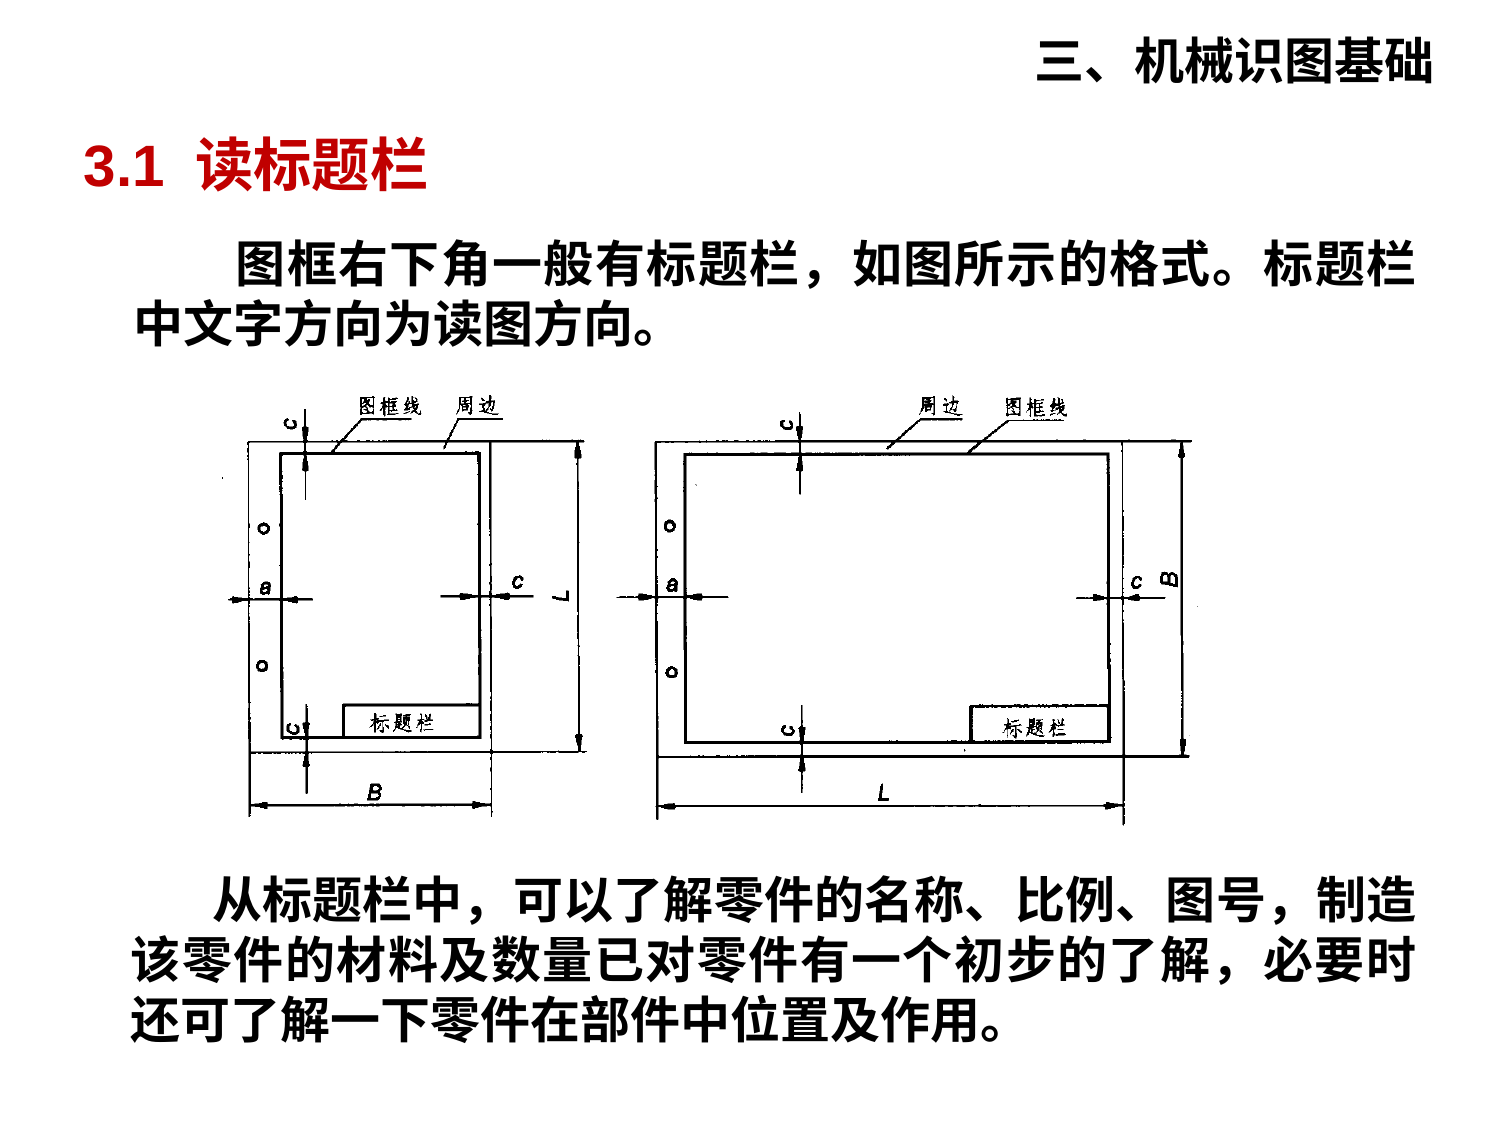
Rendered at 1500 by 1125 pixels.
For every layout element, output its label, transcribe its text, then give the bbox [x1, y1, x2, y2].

title 3.1 读标题栏 [68, 113, 444, 213]
text_box 从标题栏中，可以了解零件的名称、比例、图号，制造该零件的材料及数量已对零件有一个初步的了解，必要时还可了解一下零件在部件中位置及作用。 [116, 861, 1432, 1057]
text_box 三、机械识图基础 [968, 0, 1500, 120]
text_box 图框右下角一般有标题栏，如图所示的格式。标题栏中文字方向为读图方向。 [118, 225, 1432, 361]
picture [168, 375, 1286, 858]
